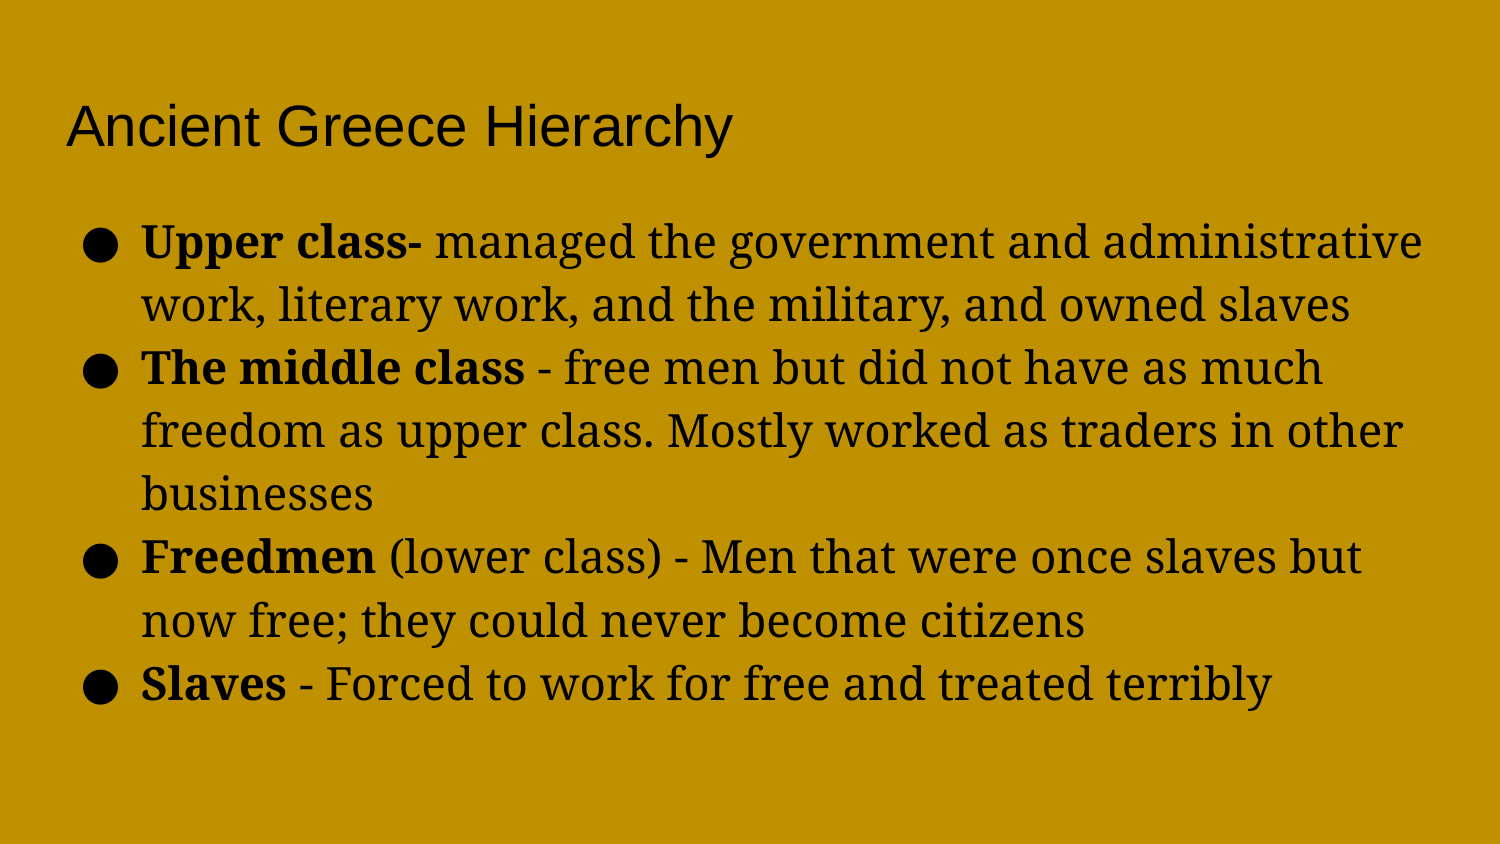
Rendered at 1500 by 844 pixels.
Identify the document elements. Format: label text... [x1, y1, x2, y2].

title Ancient Greece Hierarchy [51, 72, 1449, 167]
list Upper class- managed the government and administrative work, literary work, and the military, and owned slaves The middle class - free men but did not have as much freedom as upper class. Mostly worked as traders in other businesses Freedmen (lower class) - Men that were once slaves but now free; they could never become citizens Slaves - Forced to work for free and treated terribly [51, 189, 1449, 750]
